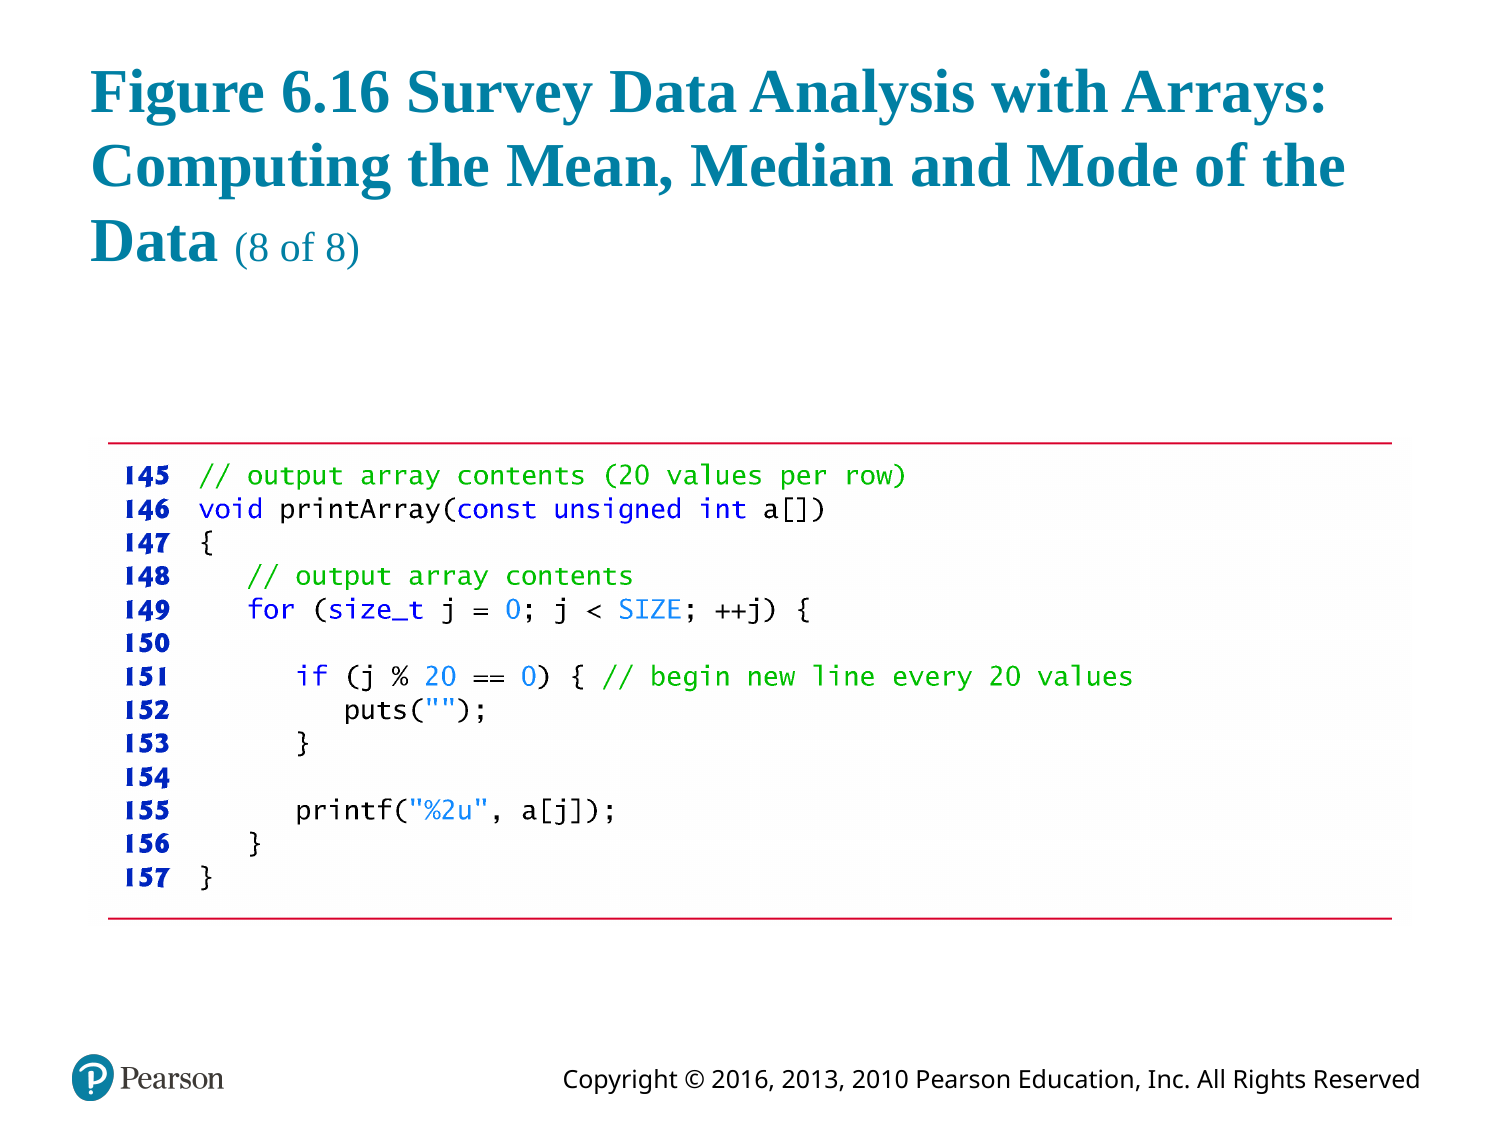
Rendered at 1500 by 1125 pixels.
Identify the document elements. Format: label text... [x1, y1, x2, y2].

picture [80, 1063, 106, 1088]
title Figure 6.16 Survey Data Analysis with Arrays: Computing the Mean, Median and Mode of the Data (8 of 8) [75, 34, 1425, 308]
picture [72, 1087, 83, 1101]
picture [72, 1054, 88, 1070]
picture [98, 1054, 224, 1101]
picture [87, 437, 1412, 926]
